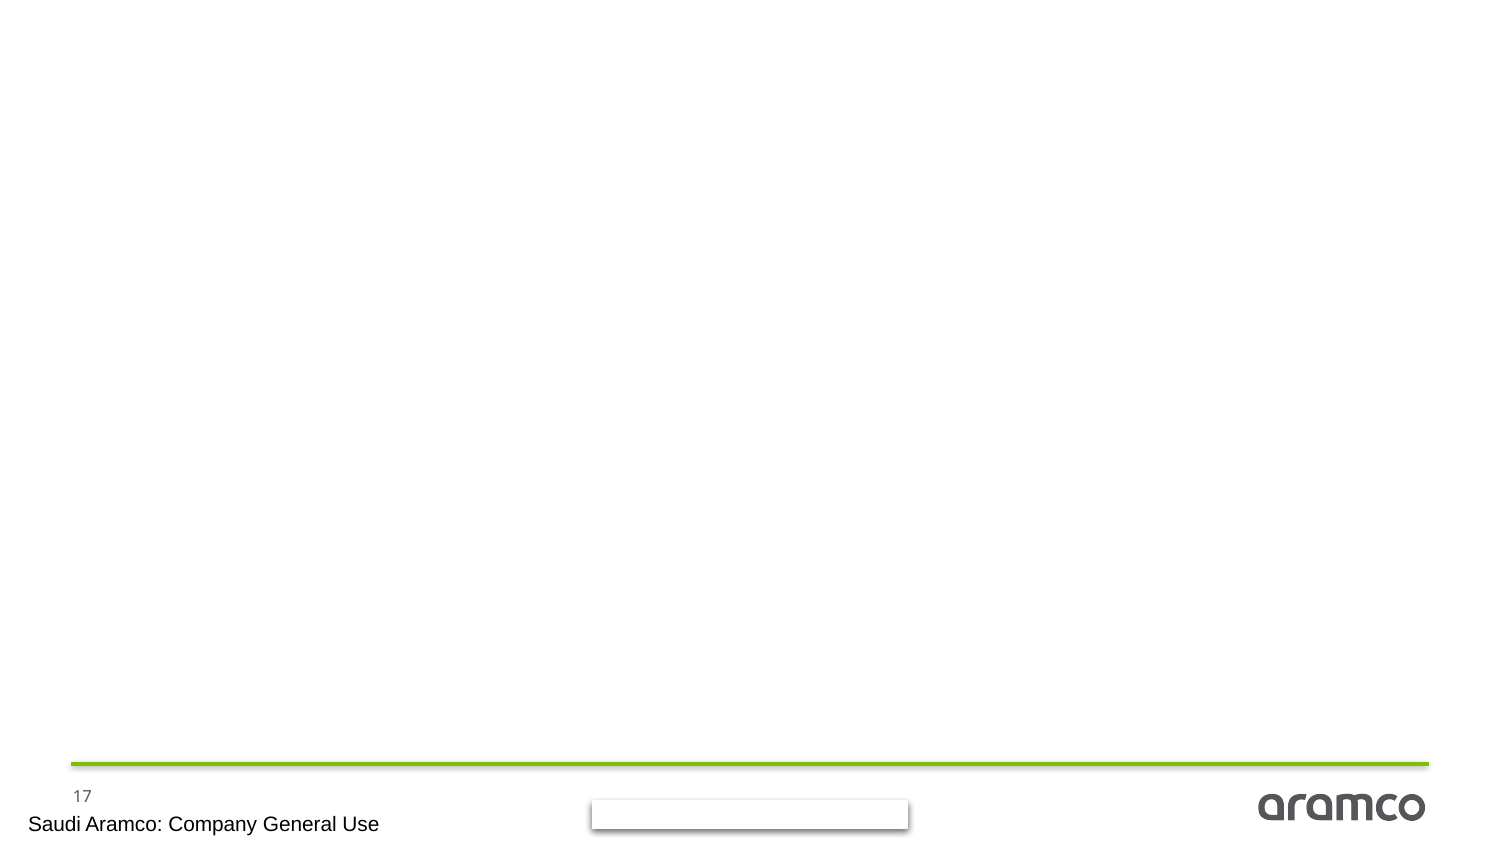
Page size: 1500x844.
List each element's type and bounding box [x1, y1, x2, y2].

picture [1258, 774, 1433, 822]
